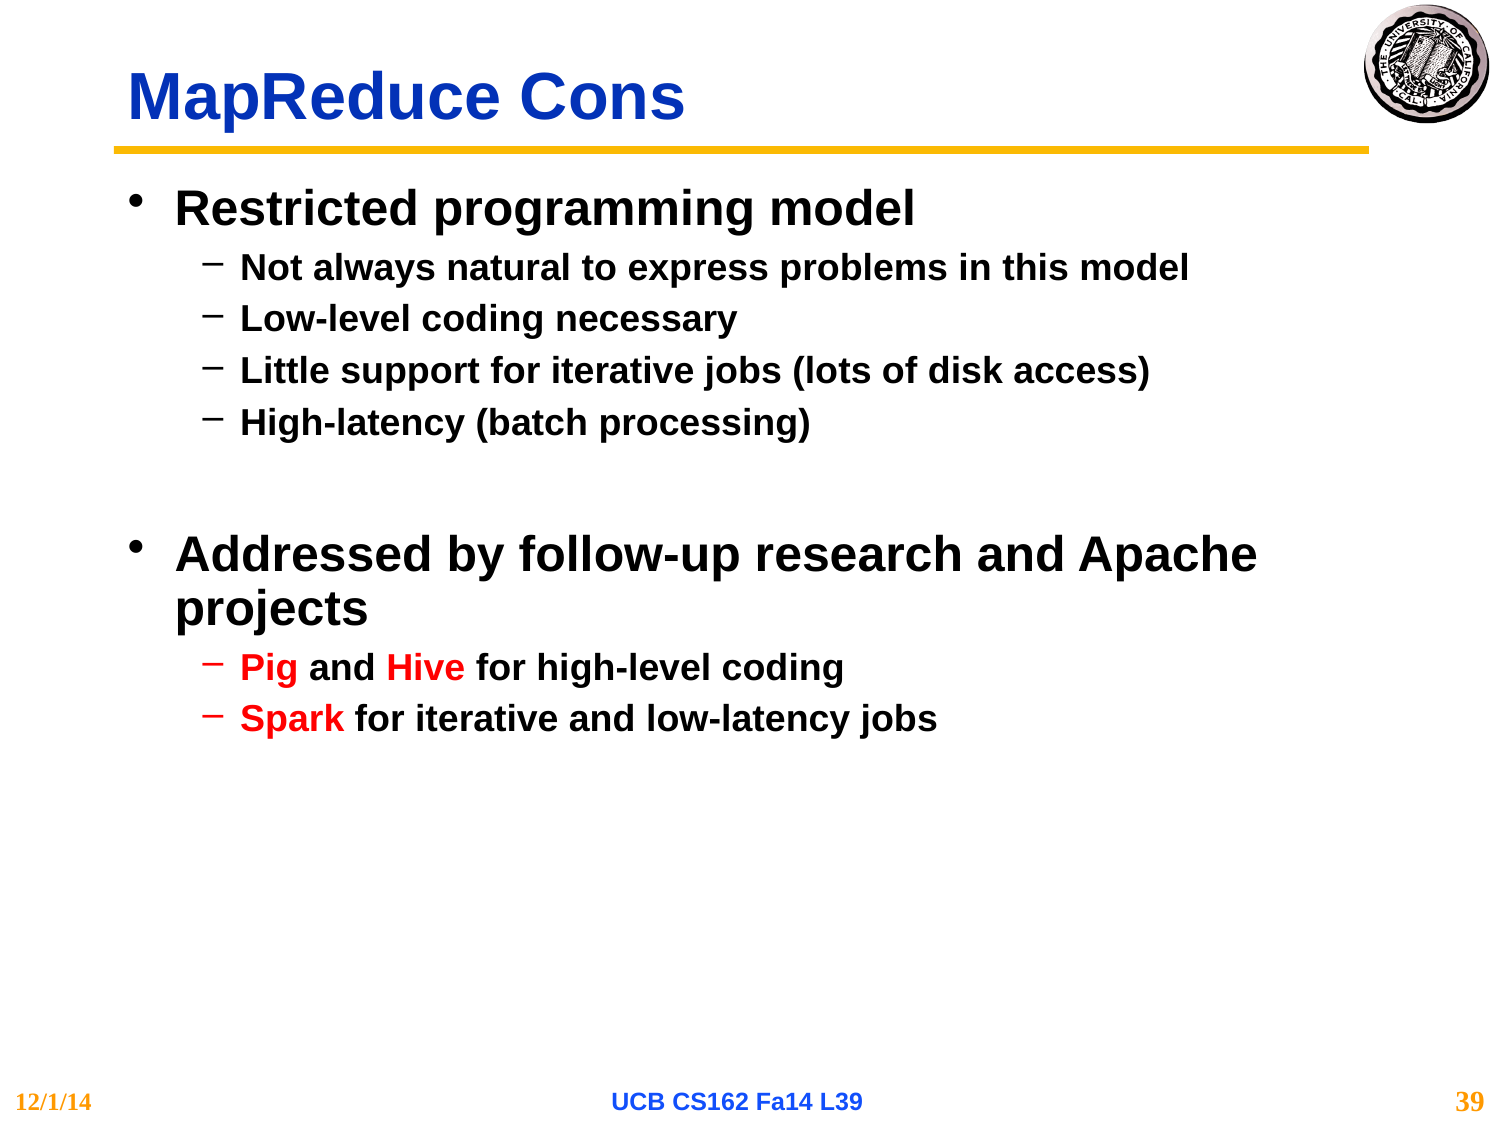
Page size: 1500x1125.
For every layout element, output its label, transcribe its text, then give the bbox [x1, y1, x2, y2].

list Restricted programming model Not always natural to express problems in this model Low-level coding necessary Little support for iterative jobs (lots of disk access) High-latency (batch processing) Addressed by follow-up research and Apache projects Pig and Hive for high-level coding Spark for iterative and low-latency jobs [112, 174, 1363, 1038]
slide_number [0, 1074, 251, 1125]
picture [1350, 0, 1500, 127]
footer UCB CS162 Fa14 L39 [499, 1074, 976, 1125]
slide_number 39 [1412, 1074, 1500, 1125]
title MapReduce Cons [112, 37, 1375, 159]
